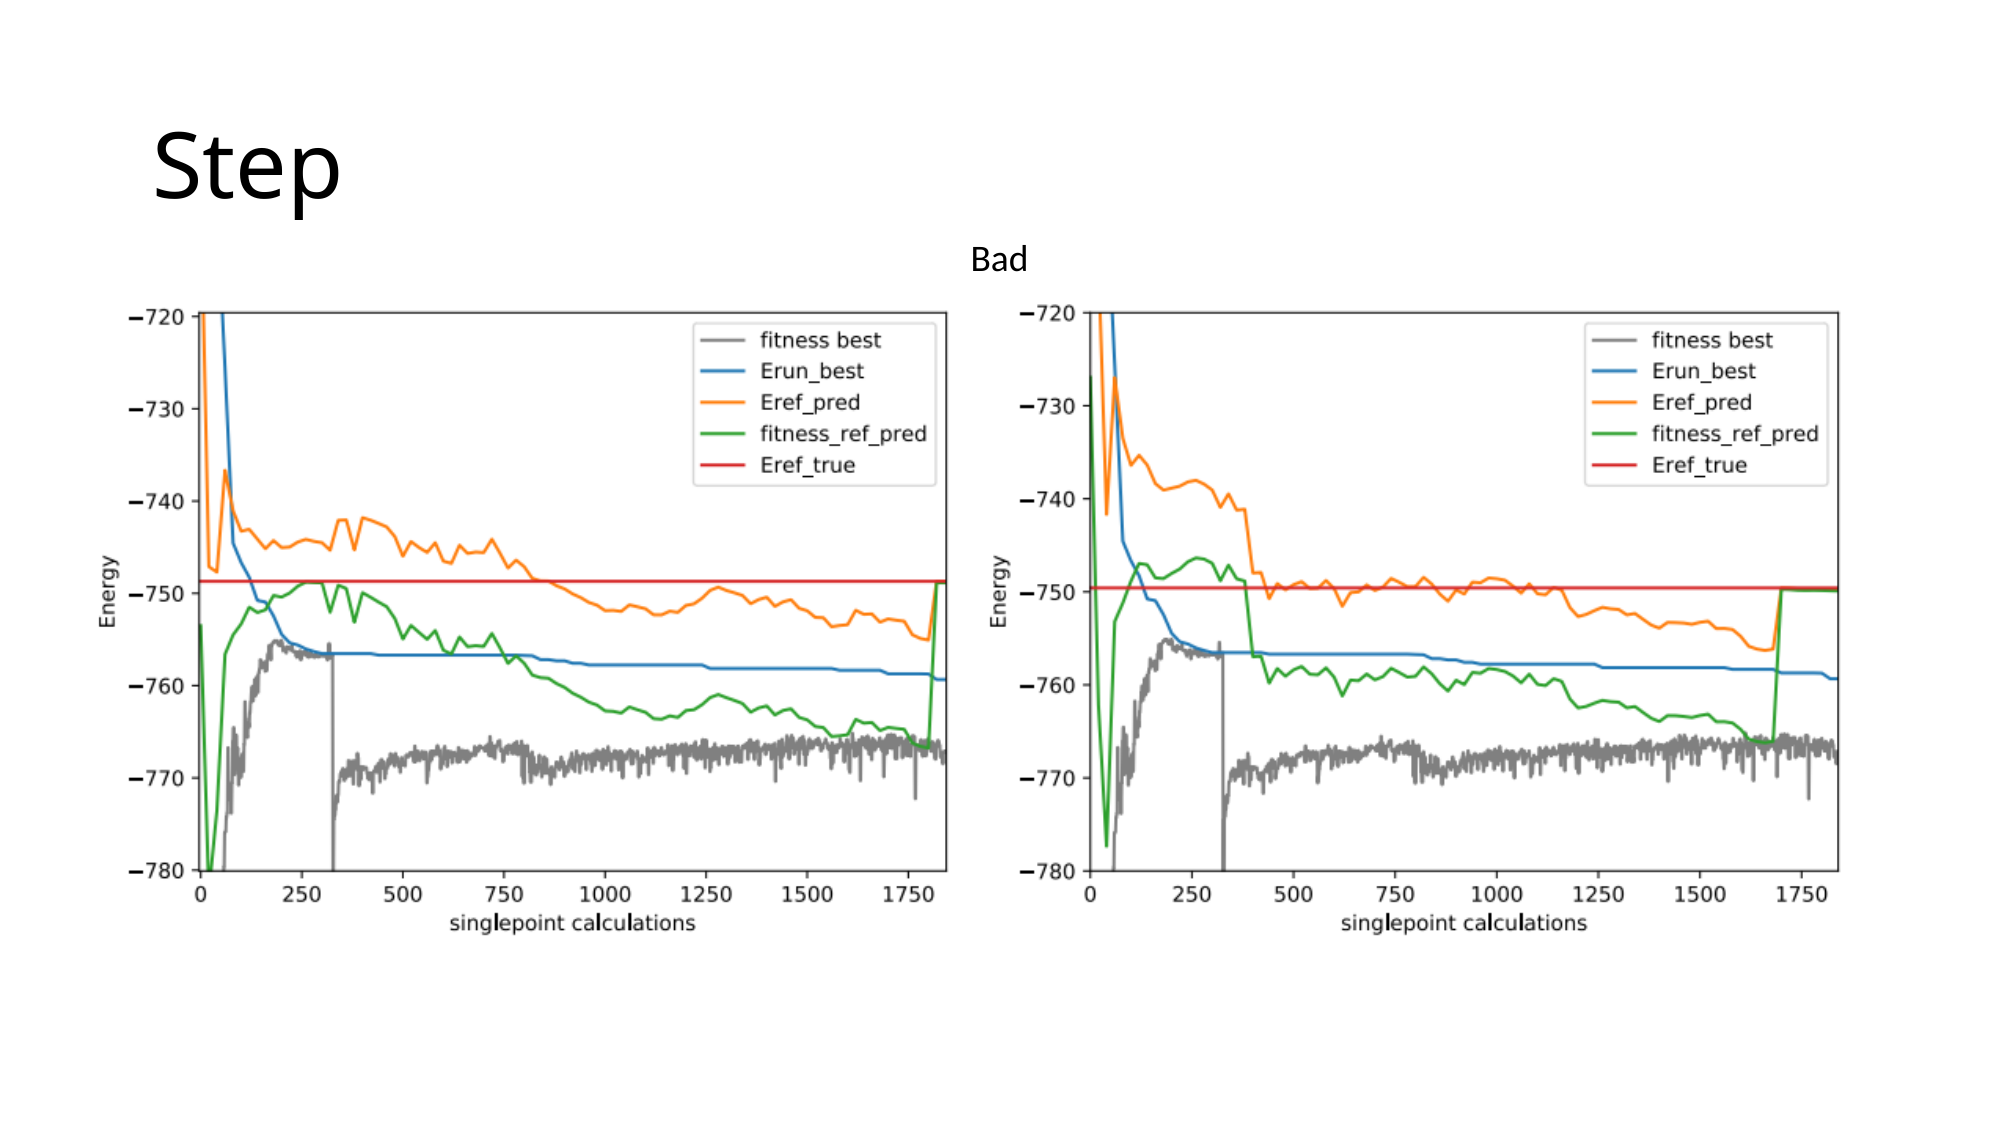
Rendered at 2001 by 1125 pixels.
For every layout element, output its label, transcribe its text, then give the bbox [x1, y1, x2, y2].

picture [79, 226, 1932, 948]
title Step [137, 59, 1863, 226]
